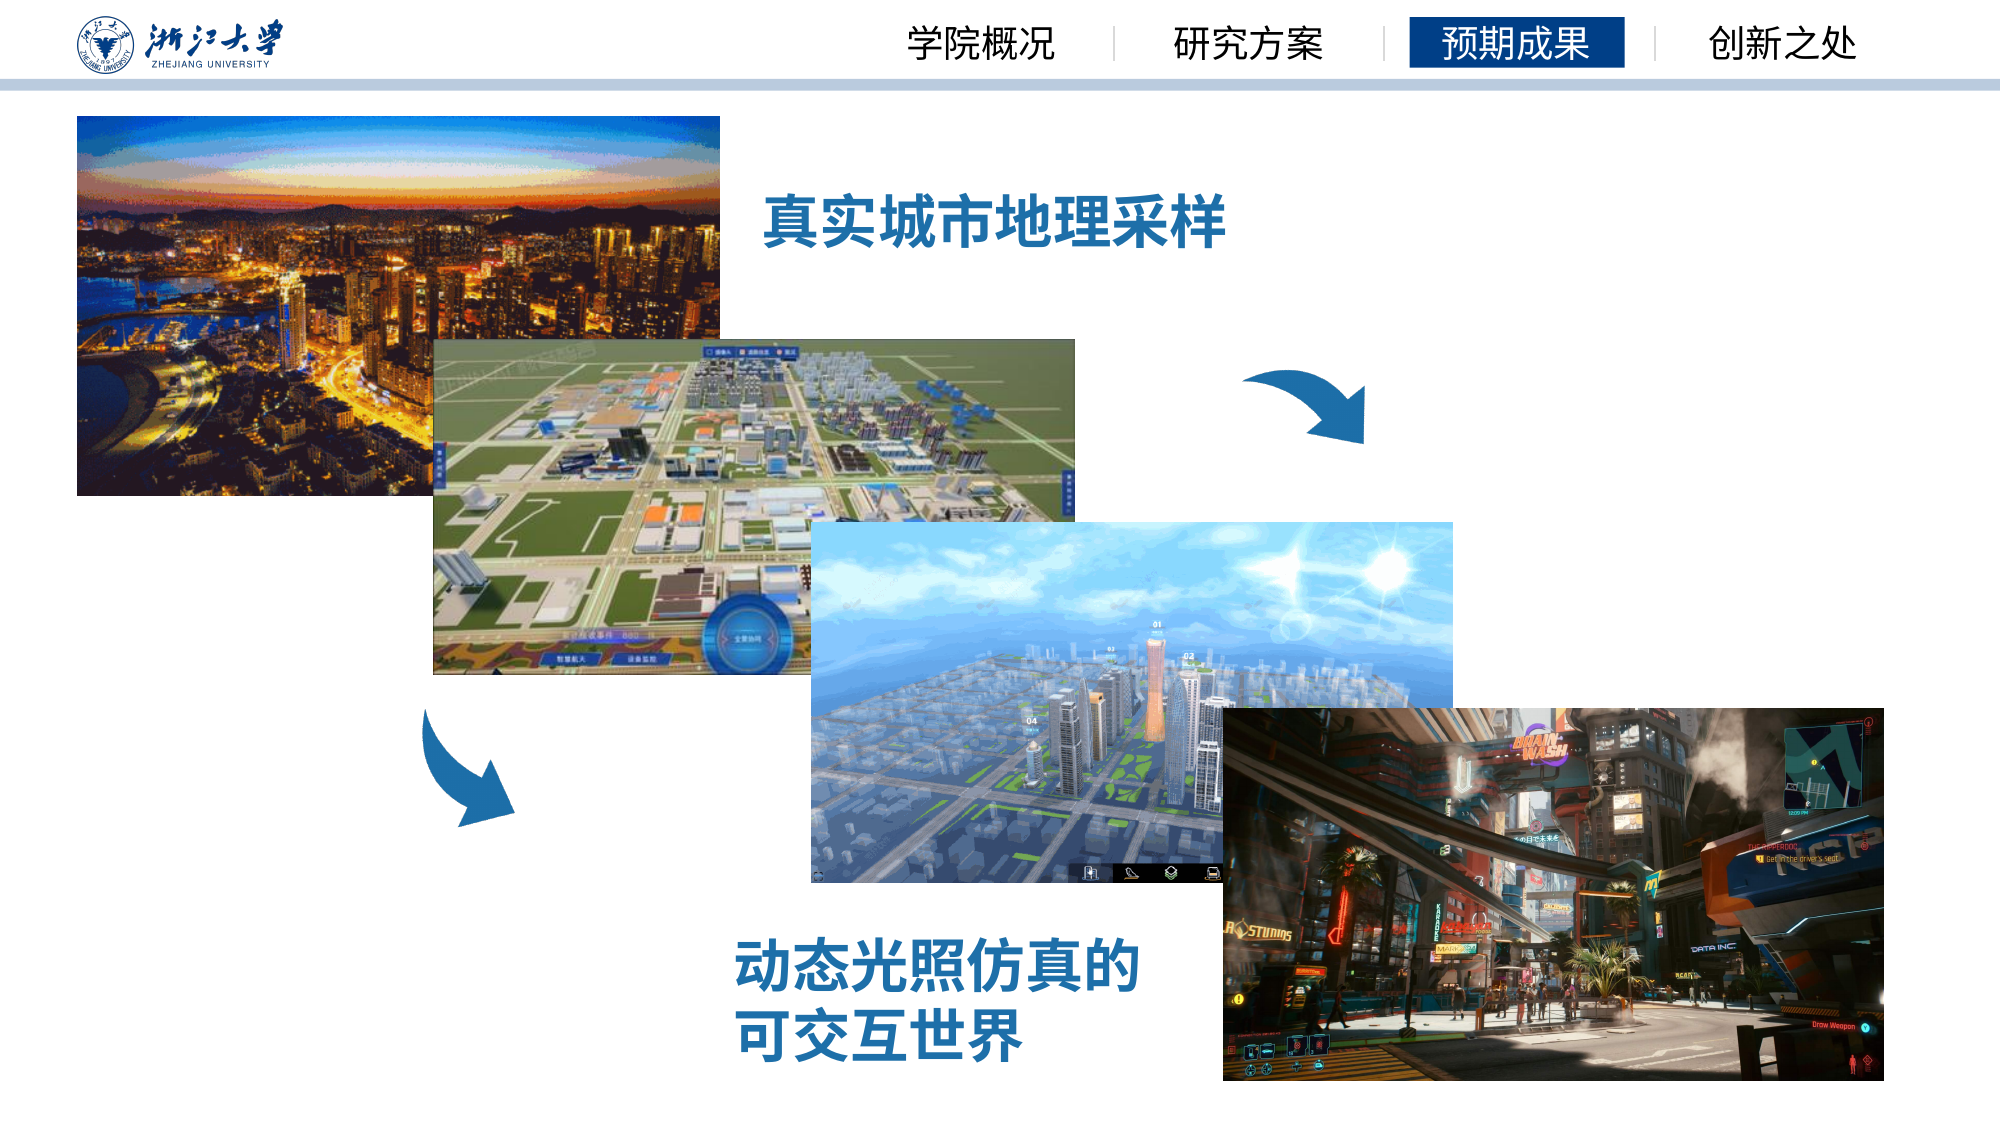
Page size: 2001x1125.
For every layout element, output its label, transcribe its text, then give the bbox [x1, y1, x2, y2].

text_box [0, 78, 2000, 92]
text_box 动态光照仿真的可交互世界 [719, 921, 1193, 1077]
text_box 真实城市地理采样 [747, 177, 1256, 263]
picture [362, 678, 561, 878]
picture [77, 16, 283, 74]
picture [77, 116, 1884, 1081]
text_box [888, 12, 1877, 74]
picture [1213, 295, 1423, 505]
